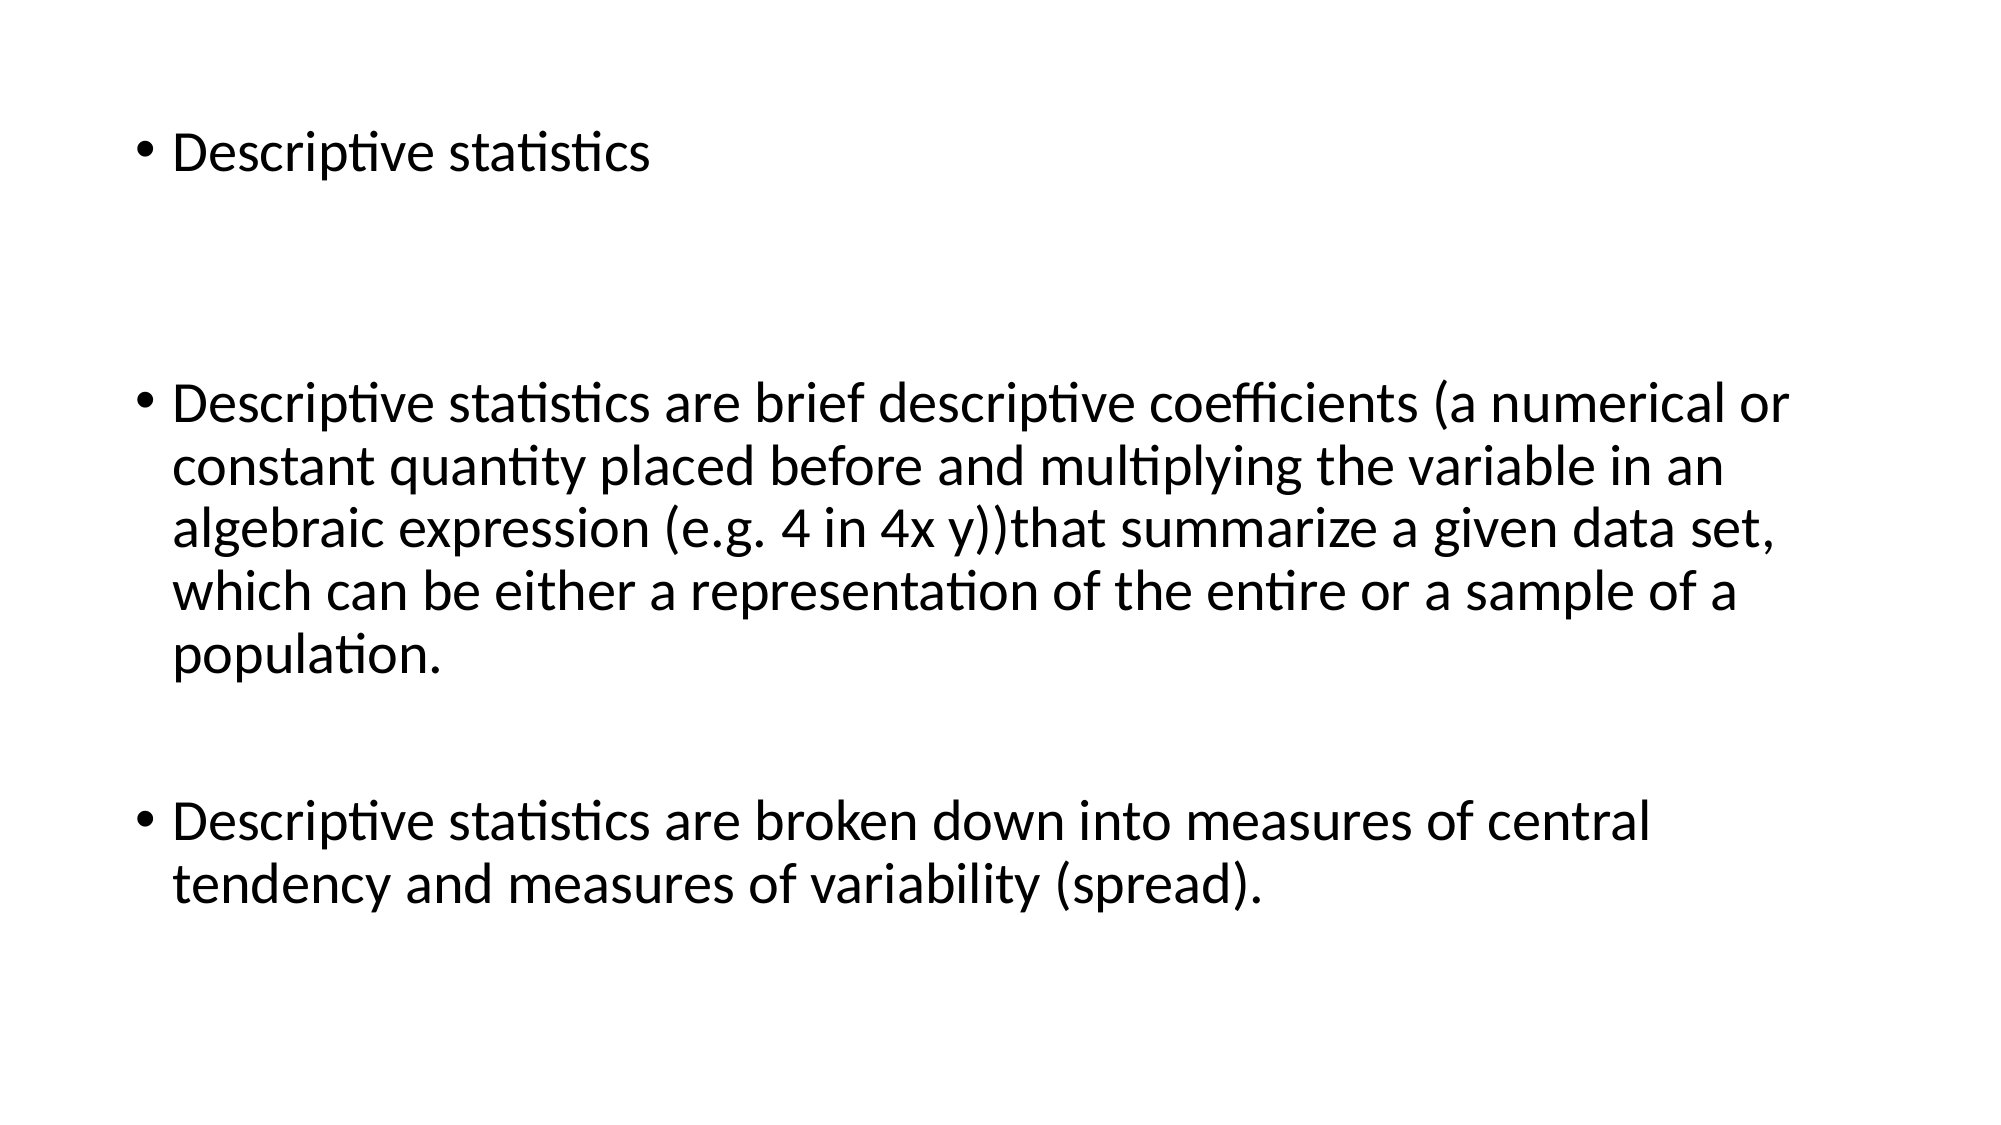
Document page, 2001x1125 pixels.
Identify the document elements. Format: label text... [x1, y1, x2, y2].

list Descriptive statistics Descriptive statistics are brief descriptive coefficients (a numerical or constant quantity placed before and multiplying the variable in an algebraic expression (e.g. 4 in 4x y))that summarize a given data set, which can be either a representation of the entire or a sample of a population. Descriptive statistics are broken down into measures of central tendency and measures of variability (spread). [120, 113, 1863, 1014]
